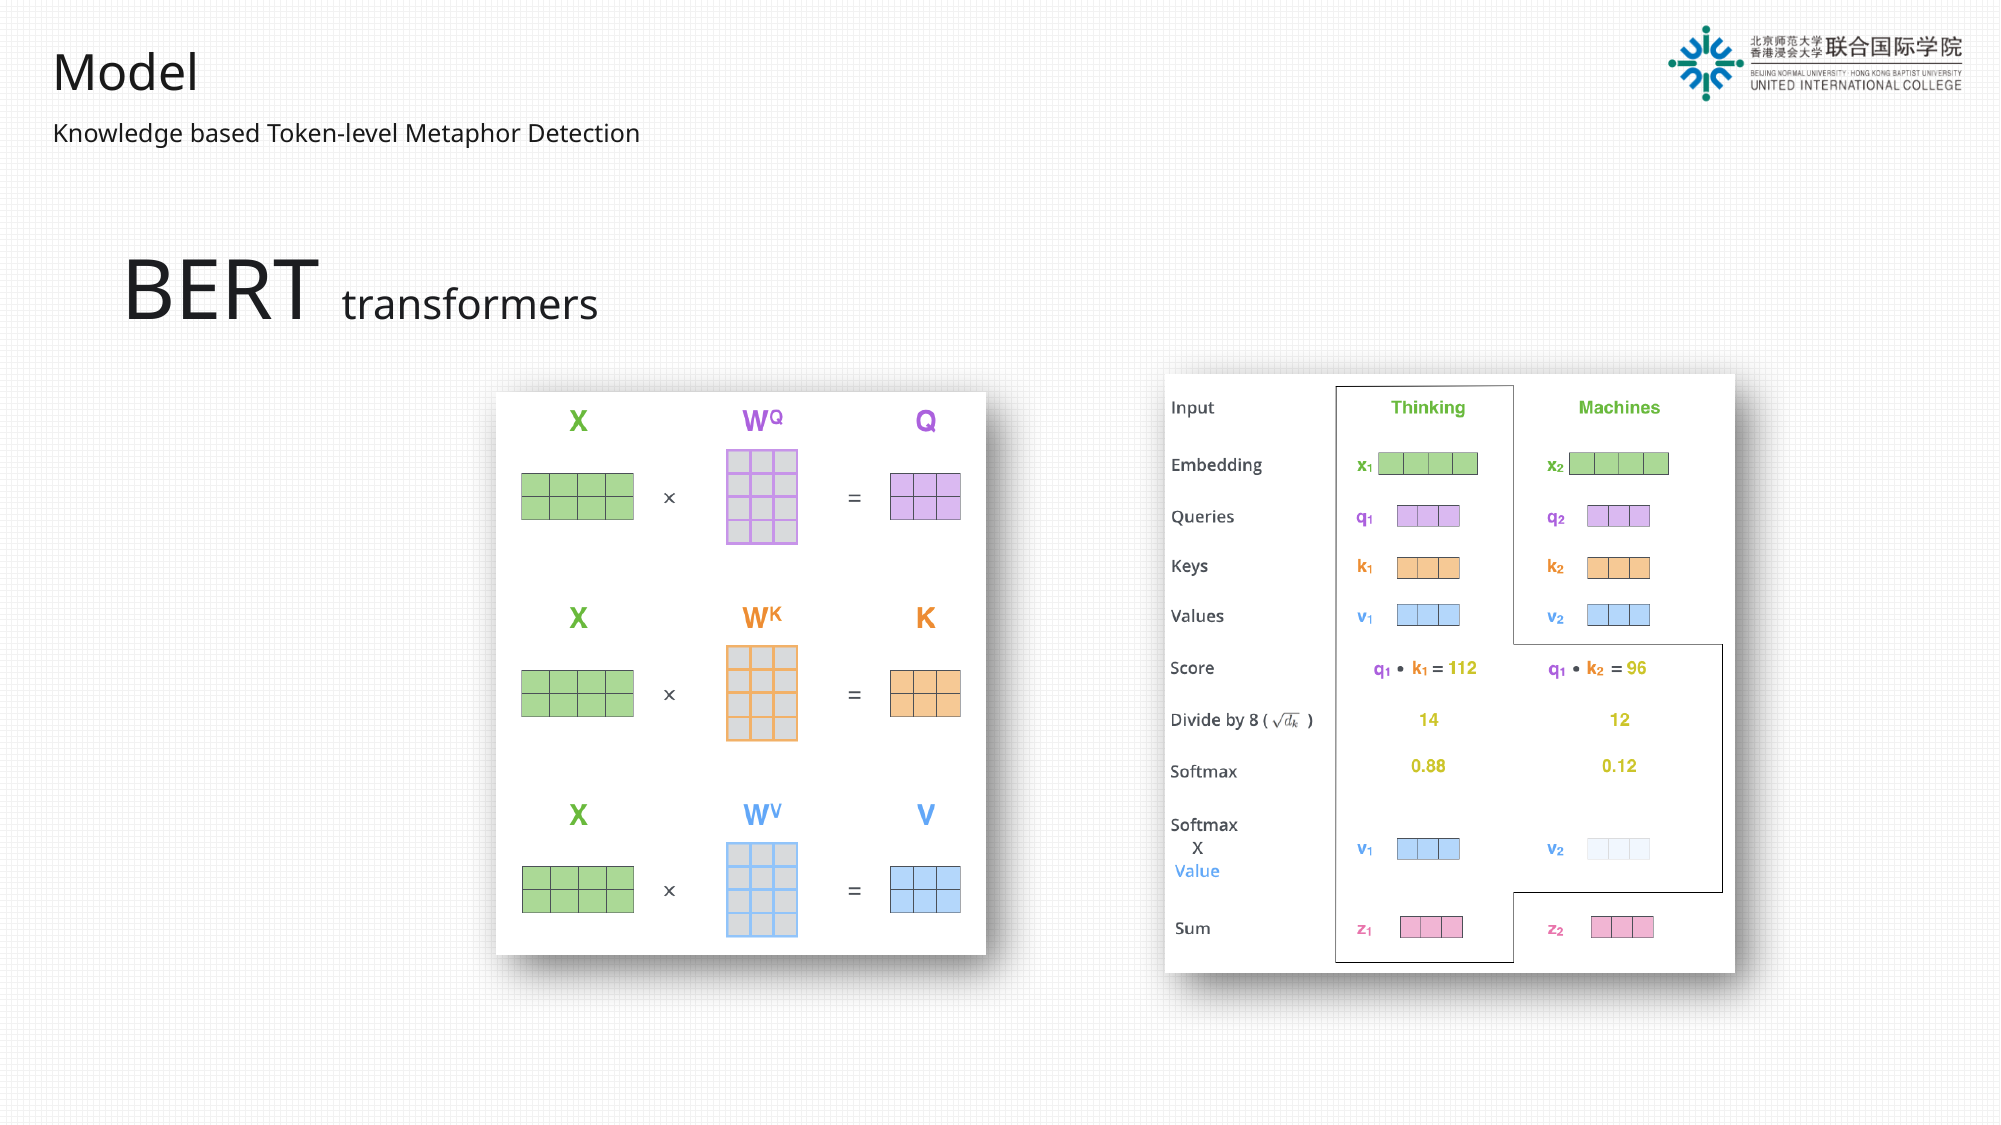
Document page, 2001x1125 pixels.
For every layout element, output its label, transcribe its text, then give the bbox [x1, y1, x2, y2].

text_box BERT transformers [106, 228, 819, 344]
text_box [52, 31, 724, 145]
picture [1165, 374, 1735, 973]
picture [496, 392, 986, 955]
picture [1666, 18, 1964, 109]
